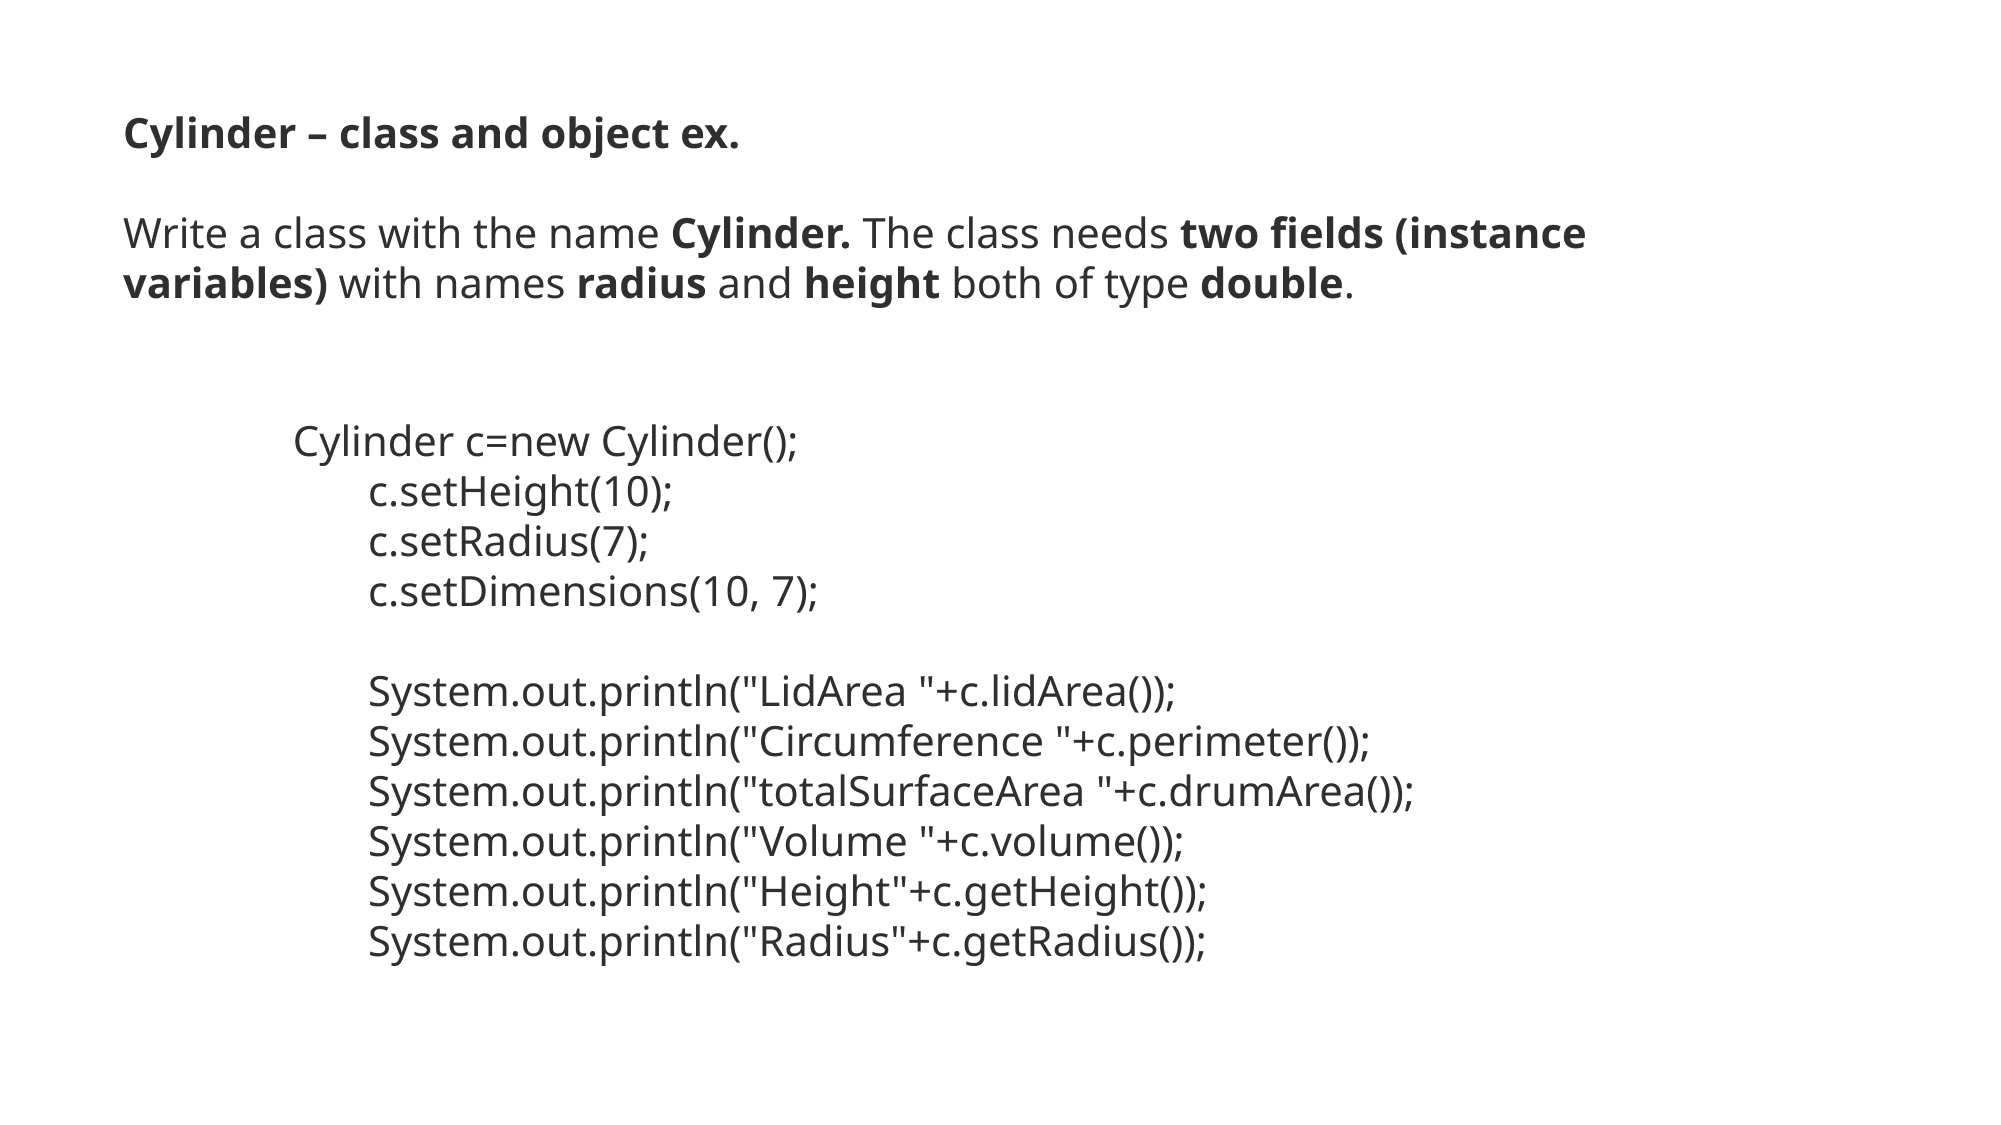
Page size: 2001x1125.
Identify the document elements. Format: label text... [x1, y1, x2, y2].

text_box Cylinder – class and object ex. Write a class with the name Cylinder. The class needs two fields (instance variables) with names radius and height both of type double. [108, 99, 1871, 315]
text_box Cylinder c=new Cylinder(); c.setHeight(10); c.setRadius(7); c.setDimensions(10, 7); System.out.println("LidArea "+c.lidArea()); System.out.println("Circumference "+c.perimeter()); System.out.println("totalSurfaceArea "+c.drumArea()); System.out.println("Volume "+c.volume()); System.out.println("Height"+c.getHeight()); System.out.println("Radius"+c.getRadius()); [267, 407, 1796, 973]
